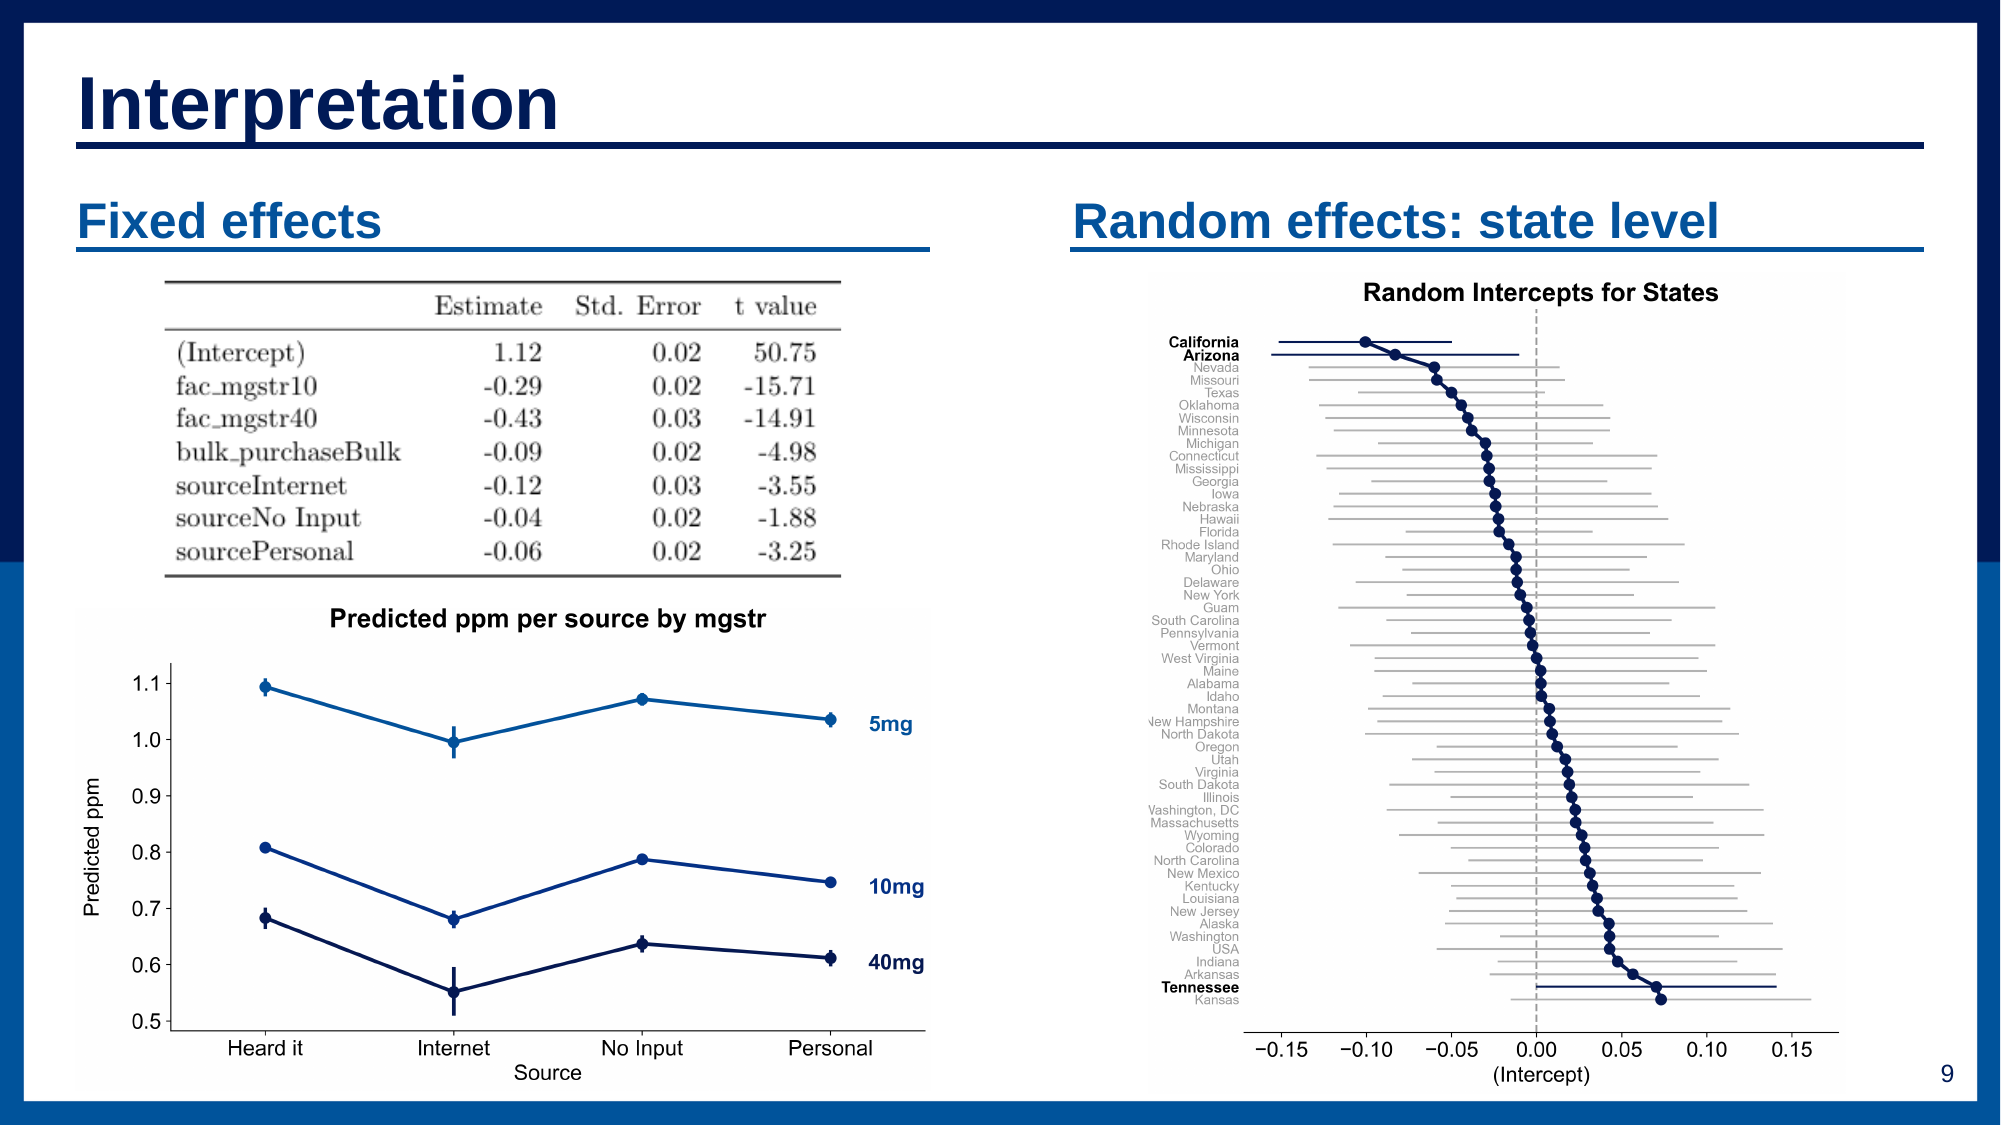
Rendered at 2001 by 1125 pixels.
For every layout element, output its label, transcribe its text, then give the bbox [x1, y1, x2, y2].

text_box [1069, 188, 1925, 250]
slide_number 9 [1519, 1042, 1970, 1103]
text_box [75, 188, 931, 250]
picture [0, 0, 2001, 1125]
text_box [42, 967, 304, 1095]
text_box Interpretation [77, 54, 562, 142]
